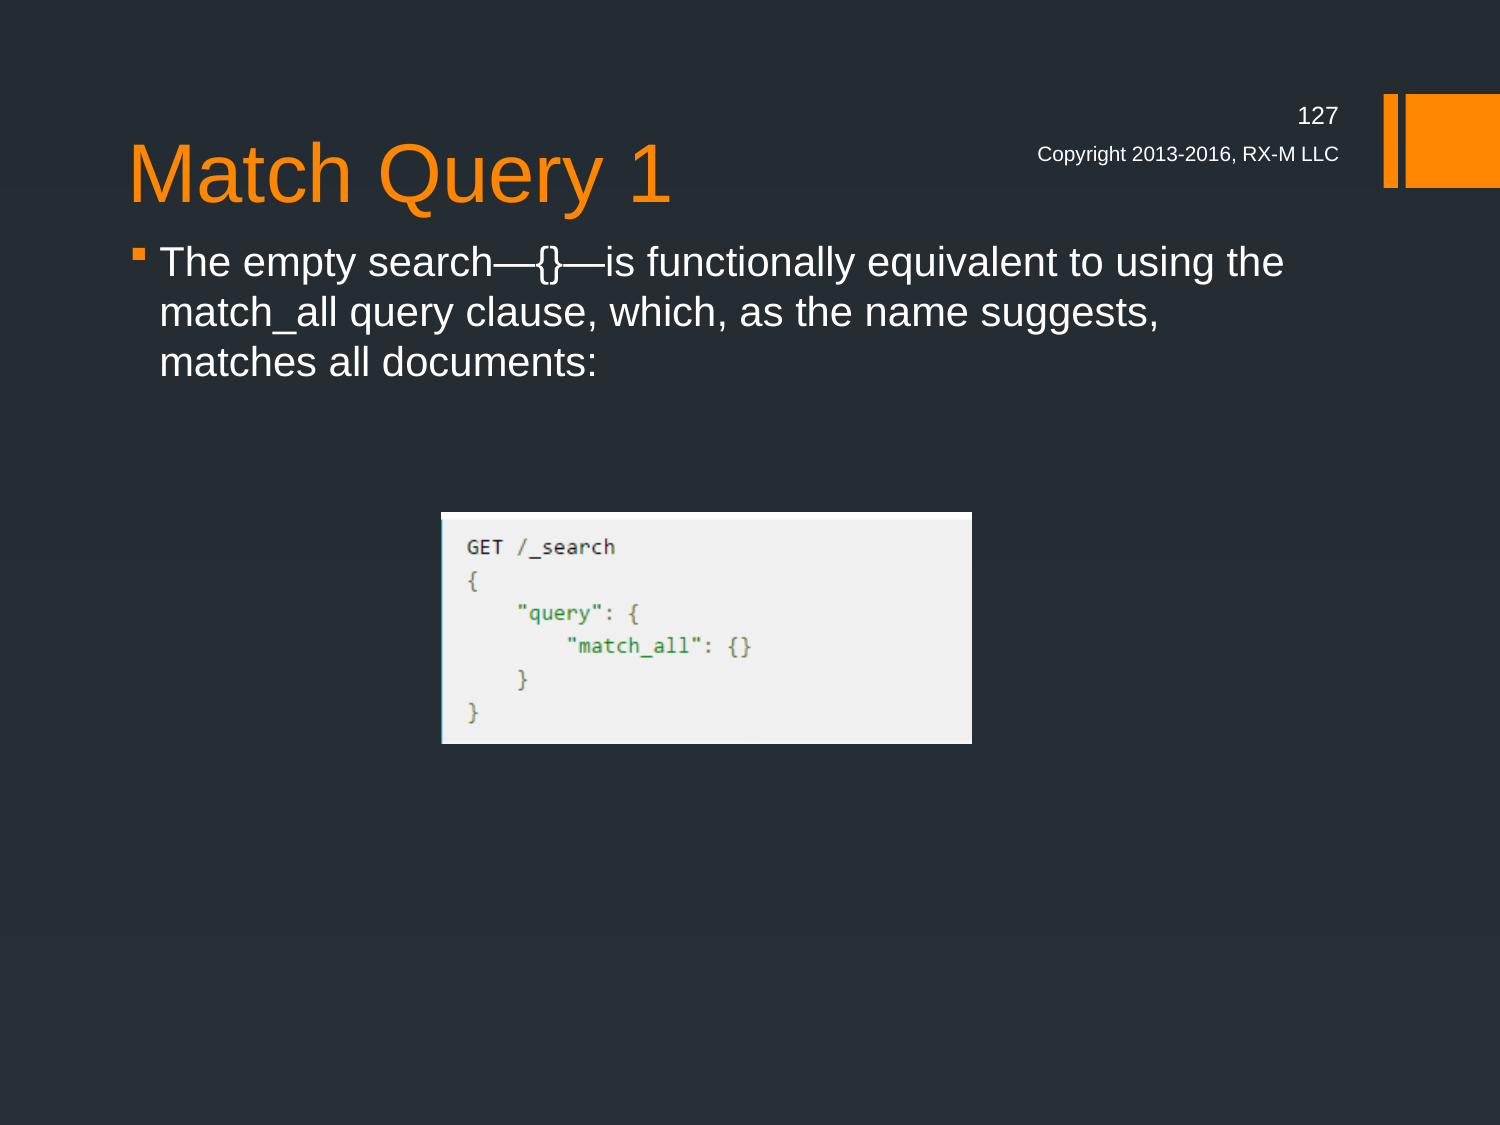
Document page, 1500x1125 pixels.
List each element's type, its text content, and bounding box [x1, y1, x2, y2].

title Match Query 1 [112, 37, 1313, 227]
picture [441, 511, 973, 745]
list The empty search—{}—is functionally equivalent to using the match_all query clause, which, as the name suggests, matches all documents: [106, 226, 1307, 883]
slide_number 127 [1199, 90, 1355, 140]
footer Copyright 2013-2016, RX-M LLC [985, 140, 1355, 190]
